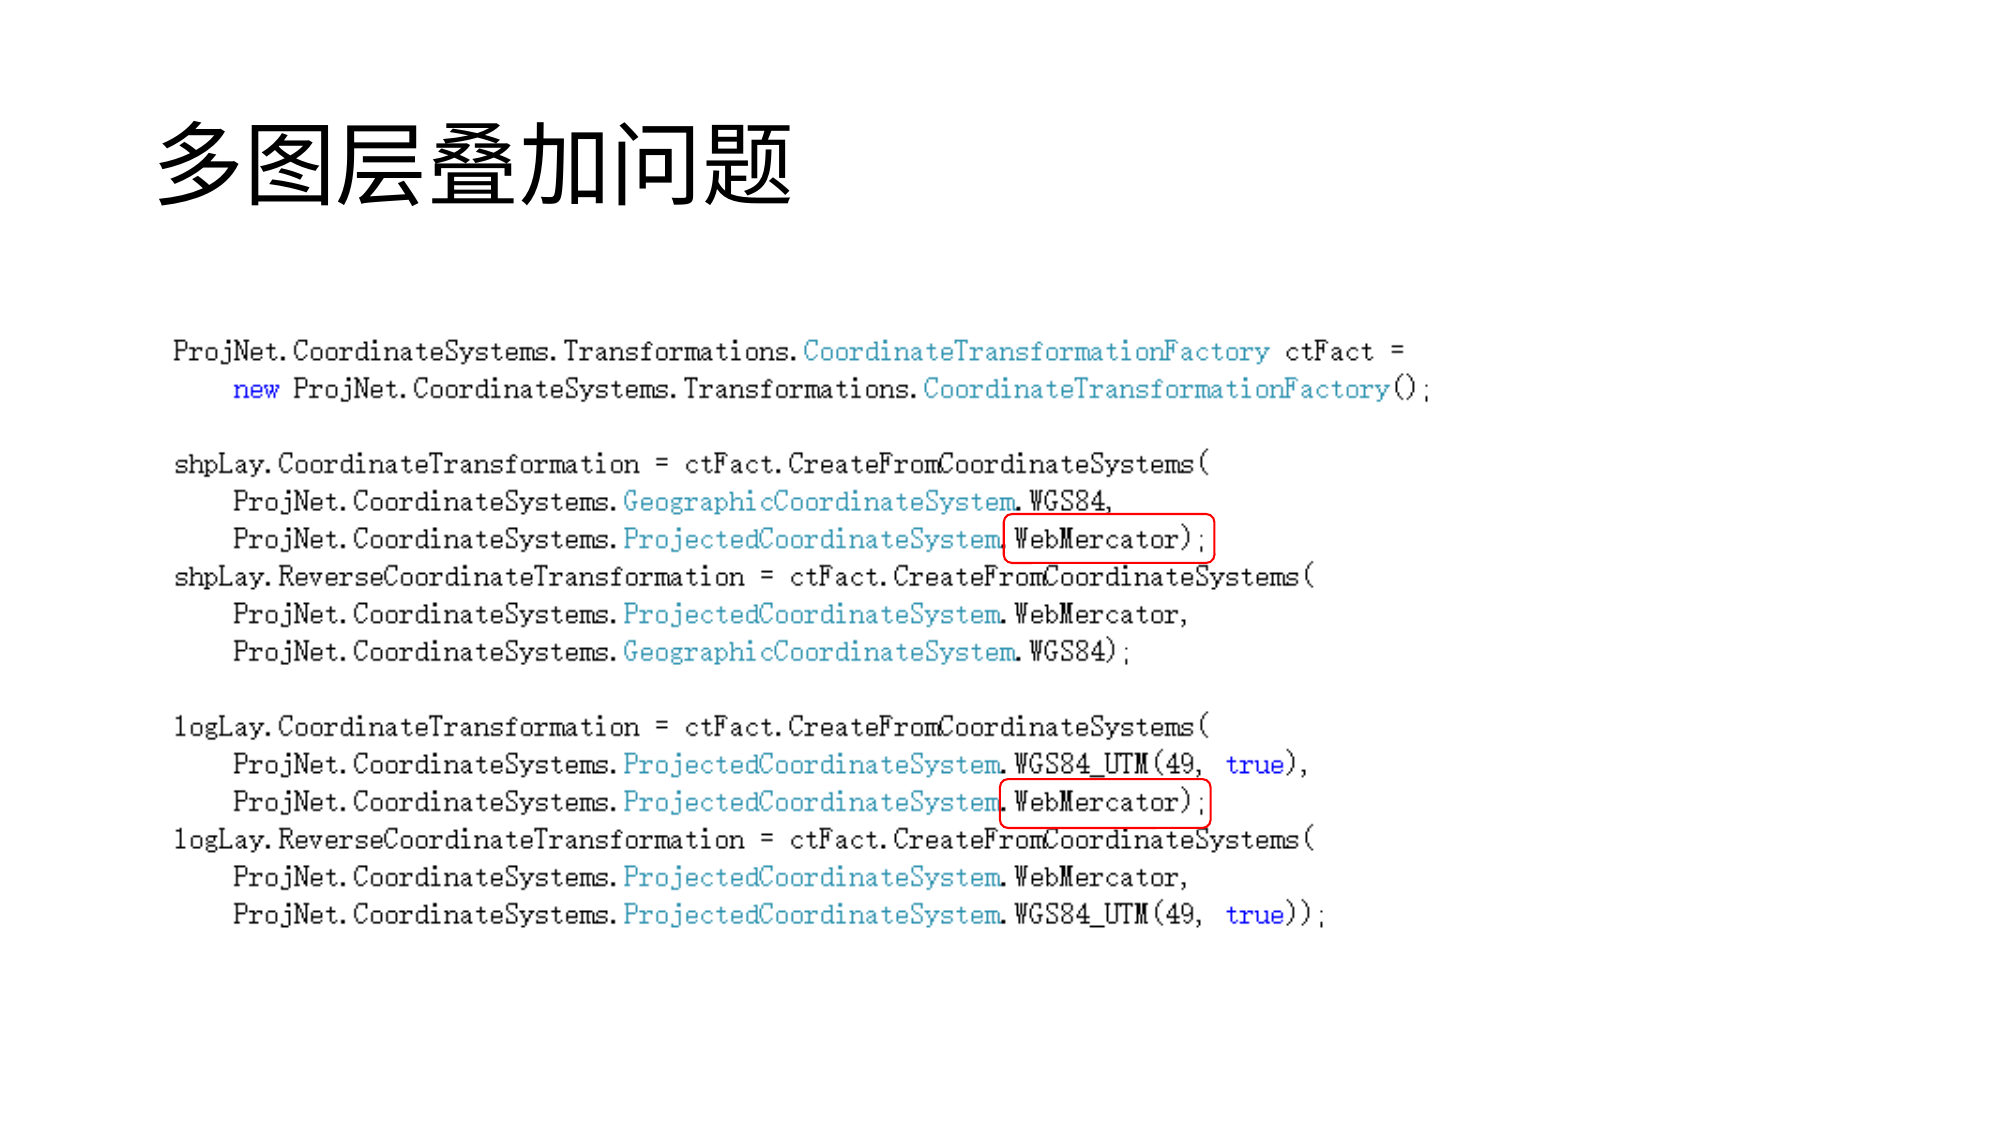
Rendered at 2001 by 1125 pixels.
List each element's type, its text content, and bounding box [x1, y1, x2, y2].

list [137, 312, 1441, 956]
title 多图层叠加问题 [137, 59, 1863, 278]
